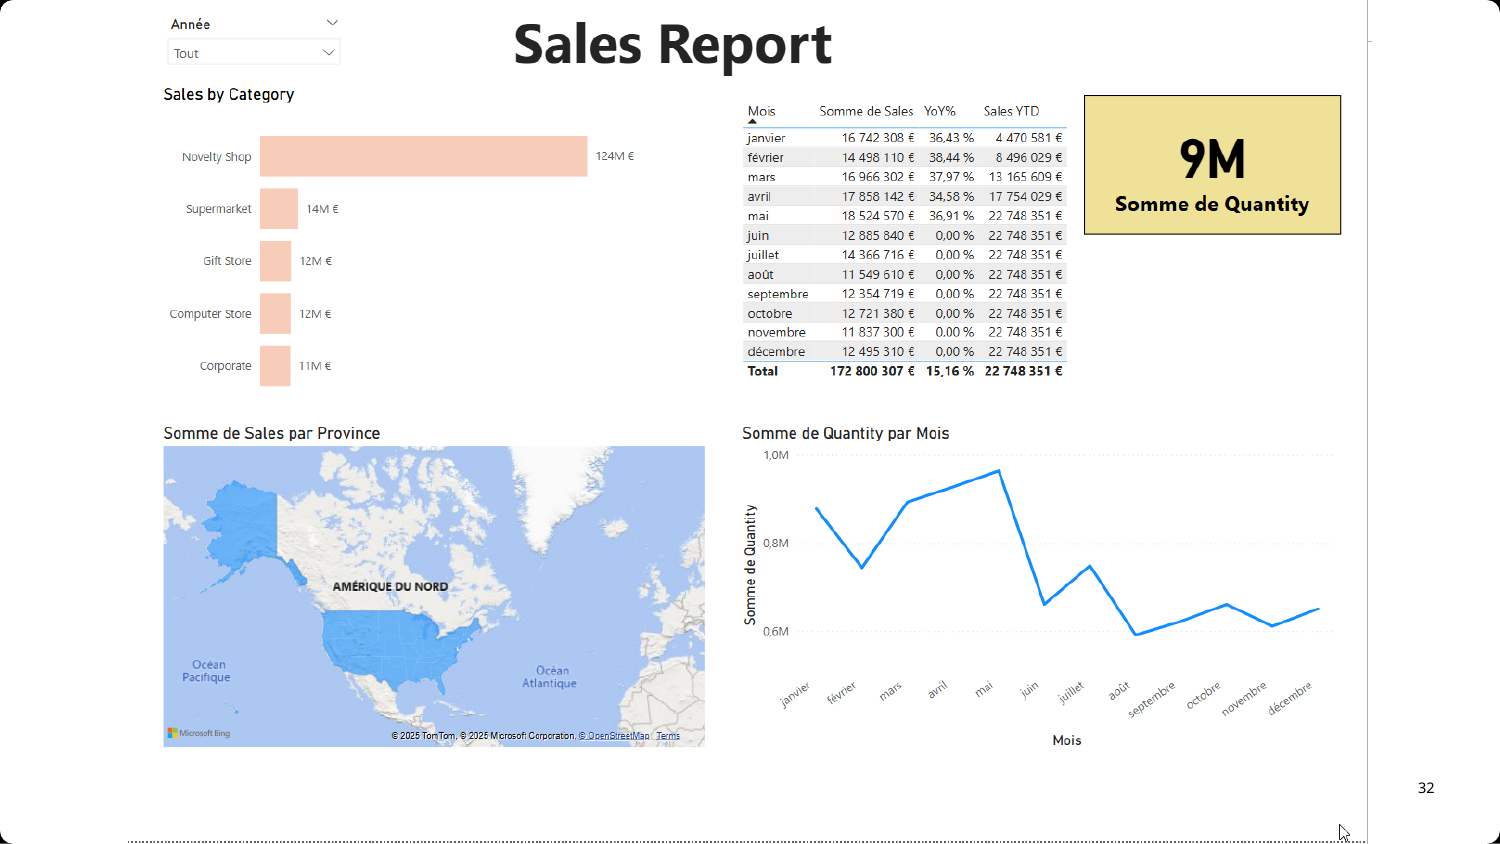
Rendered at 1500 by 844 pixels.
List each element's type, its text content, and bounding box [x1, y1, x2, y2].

picture [128, 0, 1372, 844]
slide_number 32 [1402, 775, 1451, 801]
